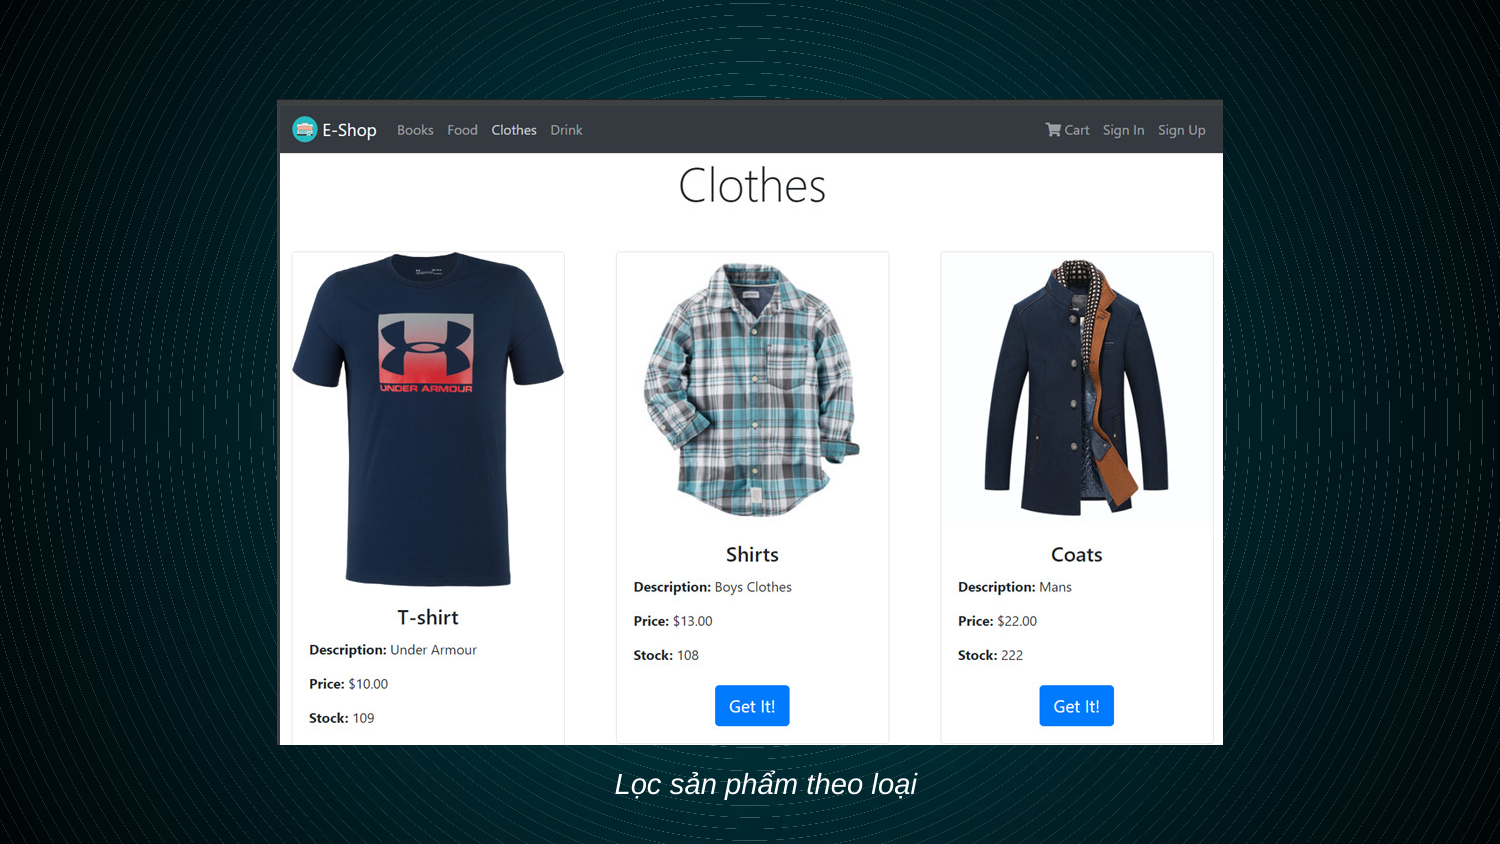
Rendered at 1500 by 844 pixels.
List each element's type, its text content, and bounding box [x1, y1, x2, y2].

text_box Lọc sản phẩm theo loại [599, 758, 933, 808]
picture [0, 0, 1500, 844]
